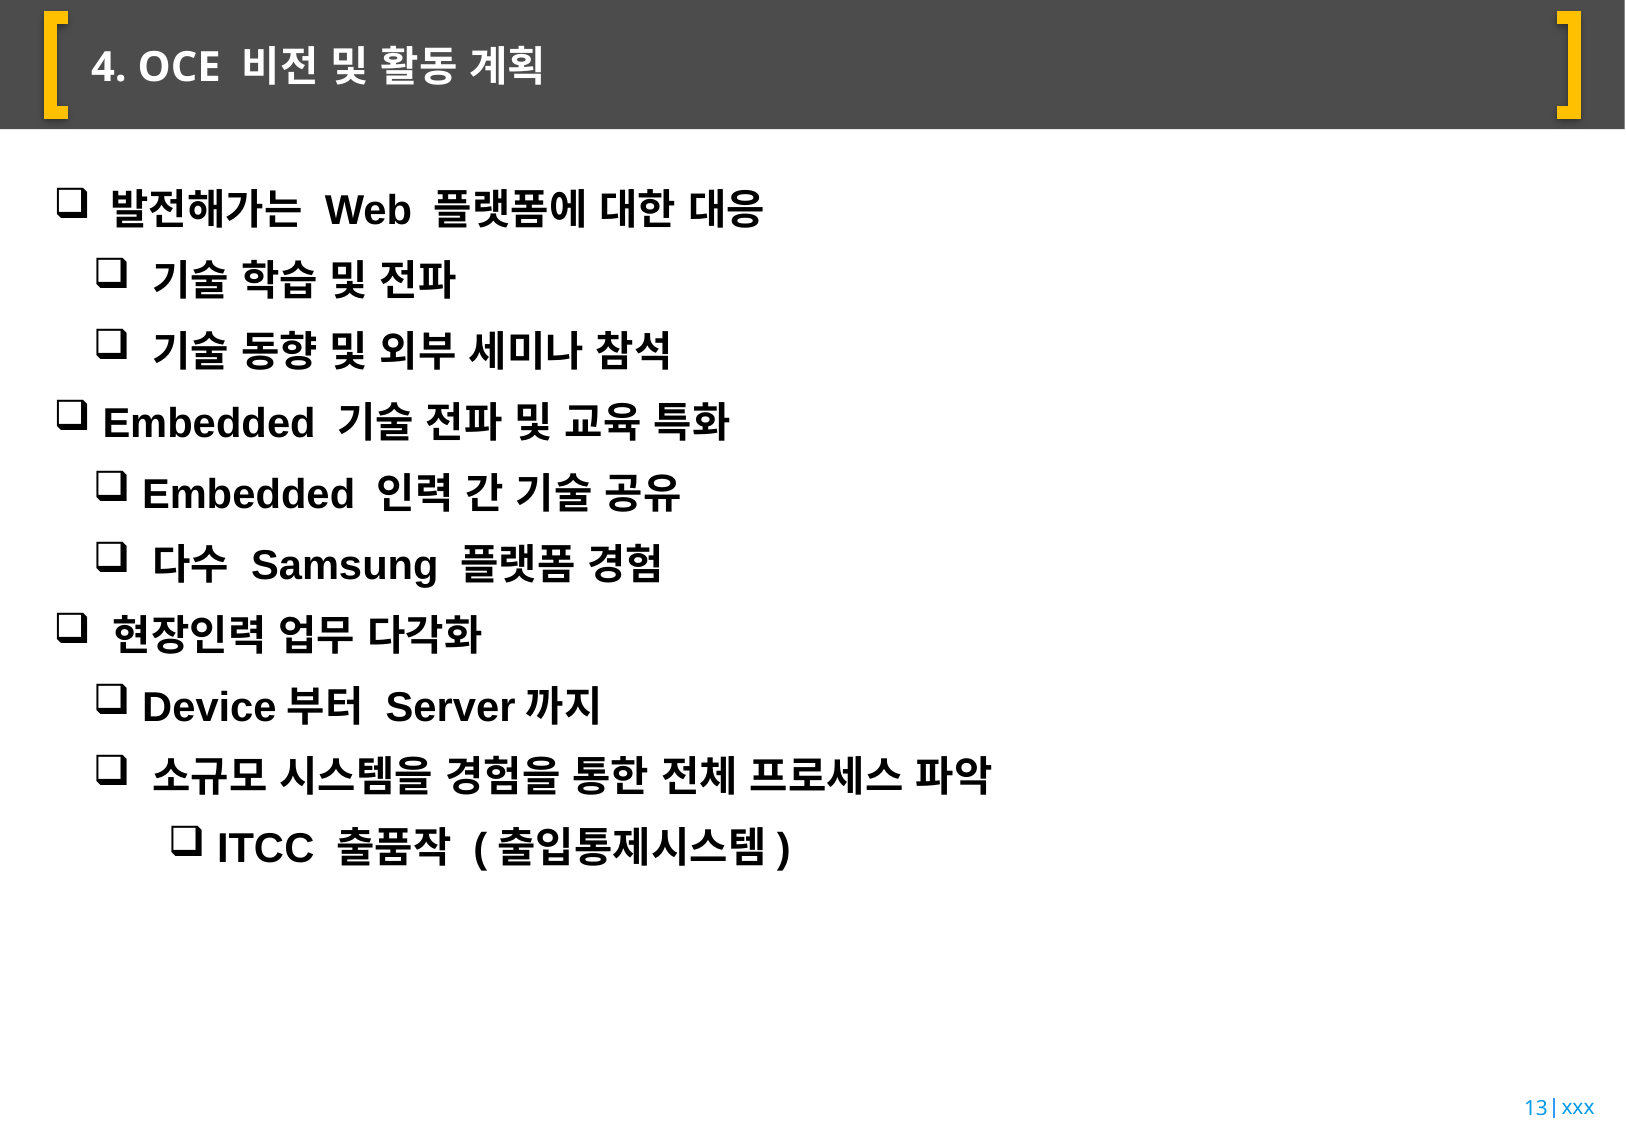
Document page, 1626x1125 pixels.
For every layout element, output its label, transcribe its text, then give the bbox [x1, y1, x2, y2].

text_box 발전해가는 Web 플랫폼에 대한 대응 기술 학습 및 전파 기술 동향 및 외부 세미나 참석 Embedded 기술 전파 및 교육 특화 Embedded 인력 간 기술 공유 다수 Samsung 플랫폼 경험 현장인력 업무 다각화 Device부터 Server까지 소규모 시스템을 경험을 통한 전체 프로세스 파악 ITCC 출품작 (출입통제시스템) [38, 175, 1587, 950]
title 4. OCE 비전 및 활동 계획 [90, 26, 1439, 104]
